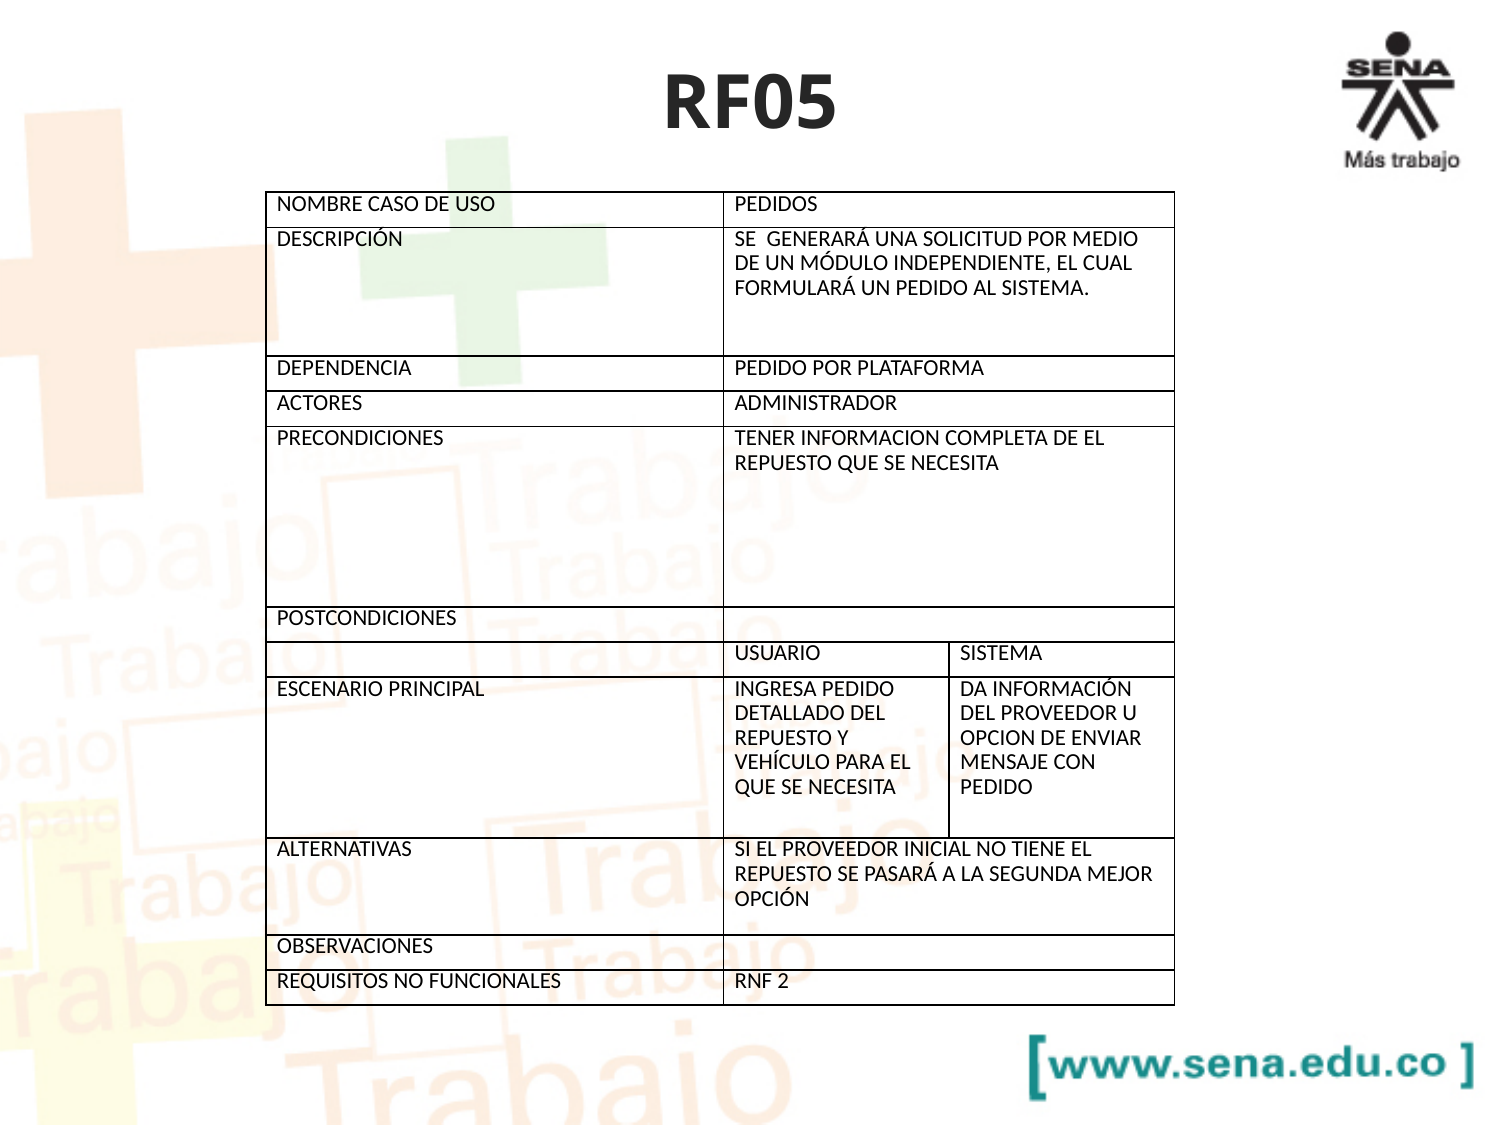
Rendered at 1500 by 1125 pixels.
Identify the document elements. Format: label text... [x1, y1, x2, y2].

table_cell INGRESA PEDIDO DETALLADO DEL REPUESTO Y VEHÍCULO PARA EL QUE SE NECESITA [724, 678, 948, 837]
table_cell USUARIO [724, 643, 948, 676]
table_cell DA INFORMACIÓN DEL PROVEEDOR U OPCION DE ENVIAR MENSAJE CON PEDIDO [950, 678, 1174, 837]
table_header PEDIDOS [724, 193, 1174, 227]
table_cell ALTERNATIVAS [267, 839, 723, 934]
table_cell RNF 2 [724, 971, 1174, 1004]
table_header NOMBRE CASO DE USO [267, 193, 723, 227]
table_cell ACTORES [267, 392, 723, 426]
title RF05 [75, 75, 1425, 193]
table_cell PEDIDO POR PLATAFORMA [724, 357, 1174, 390]
picture [0, 75, 1500, 1125]
text_box [0, 0, 1500, 75]
table_cell [724, 936, 1174, 969]
table_cell DESCRIPCIÓN [267, 228, 723, 355]
table_cell OBSERVACIONES [267, 936, 723, 969]
table_cell ESCENARIO PRINCIPAL [267, 678, 723, 837]
table_cell PRECONDICIONES [267, 427, 723, 606]
table_cell POSTCONDICIONES [267, 608, 723, 641]
table_cell SI EL PROVEEDOR INICIAL NO TIENE EL REPUESTO SE PASARÁ A LA SEGUNDA MEJOR OPCIÓN [724, 839, 1174, 934]
table_cell DEPENDENCIA [267, 357, 723, 390]
table_cell TENER INFORMACION COMPLETA DE EL REPUESTO QUE SE NECESITA [724, 427, 1174, 606]
table_cell [724, 608, 1174, 641]
table_cell SE GENERARÁ UNA SOLICITUD POR MEDIO DE UN MÓDULO INDEPENDIENTE, EL CUAL FORMULARÁ UN PEDIDO AL SISTEMA. [724, 228, 1174, 355]
table_cell ADMINISTRADOR [724, 392, 1174, 426]
table_cell [267, 643, 723, 676]
table_cell REQUISITOS NO FUNCIONALES [267, 971, 723, 1004]
table_cell SISTEMA [950, 643, 1174, 676]
